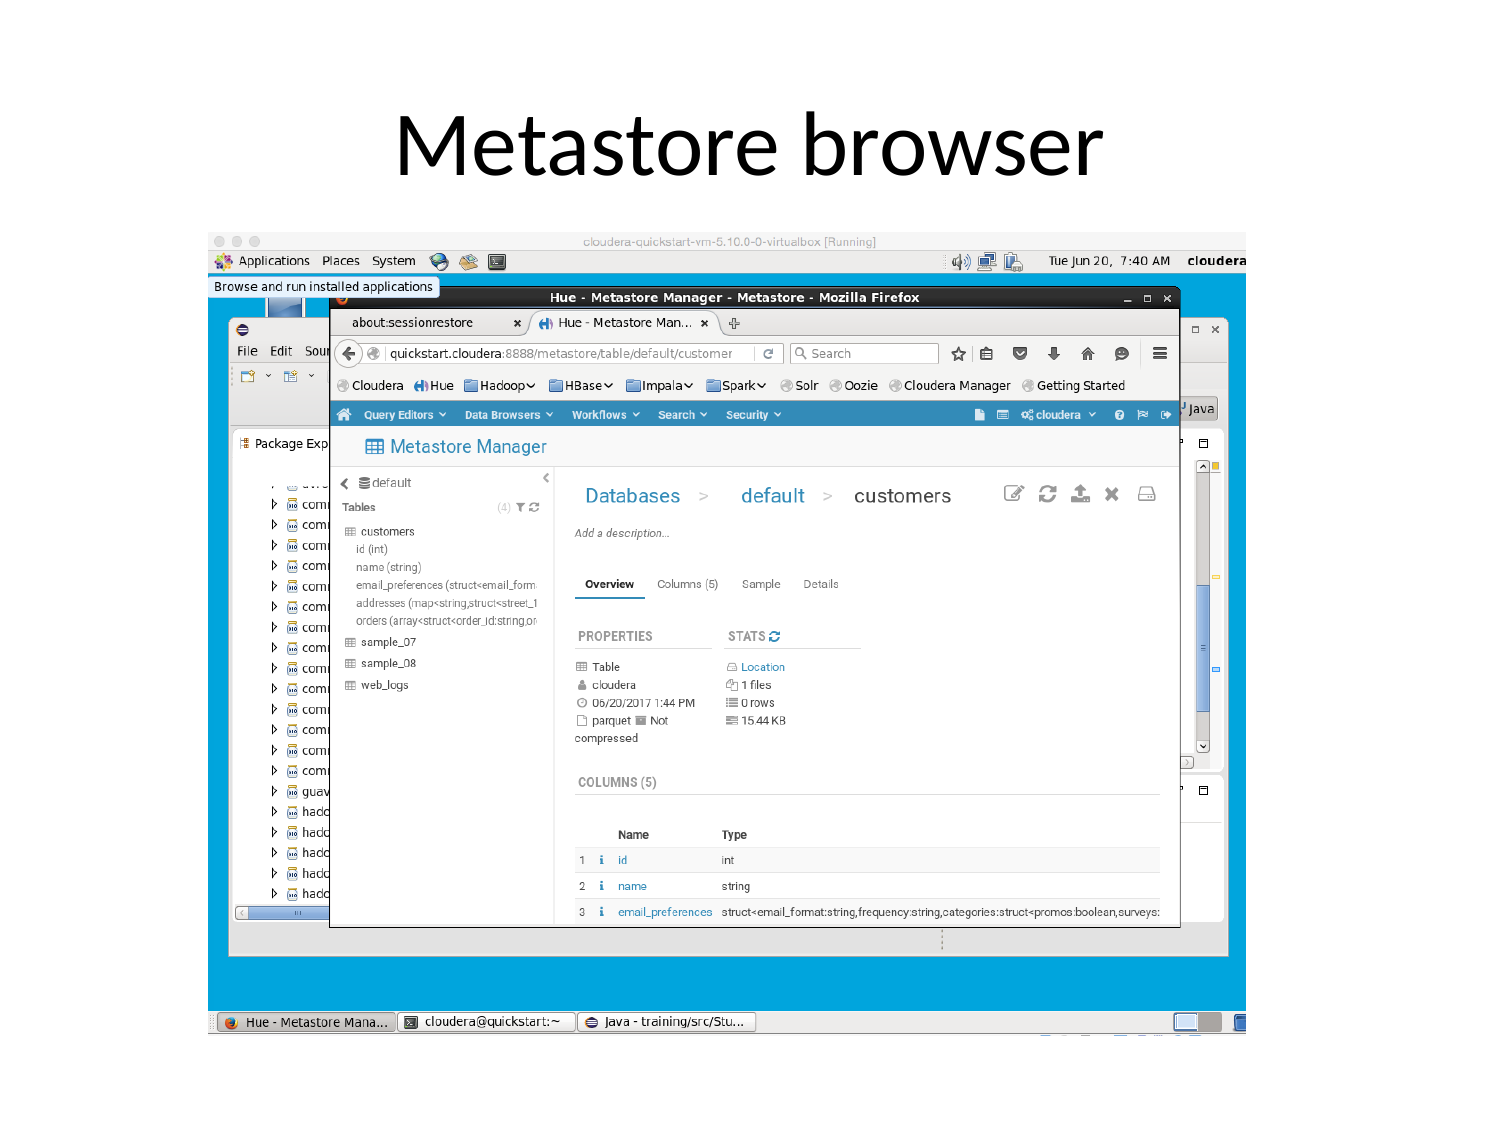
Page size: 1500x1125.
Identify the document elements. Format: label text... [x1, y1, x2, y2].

title Metastore browser [75, 45, 1425, 233]
picture [208, 1012, 1246, 1036]
picture [208, 232, 1246, 273]
picture [208, 277, 1228, 956]
